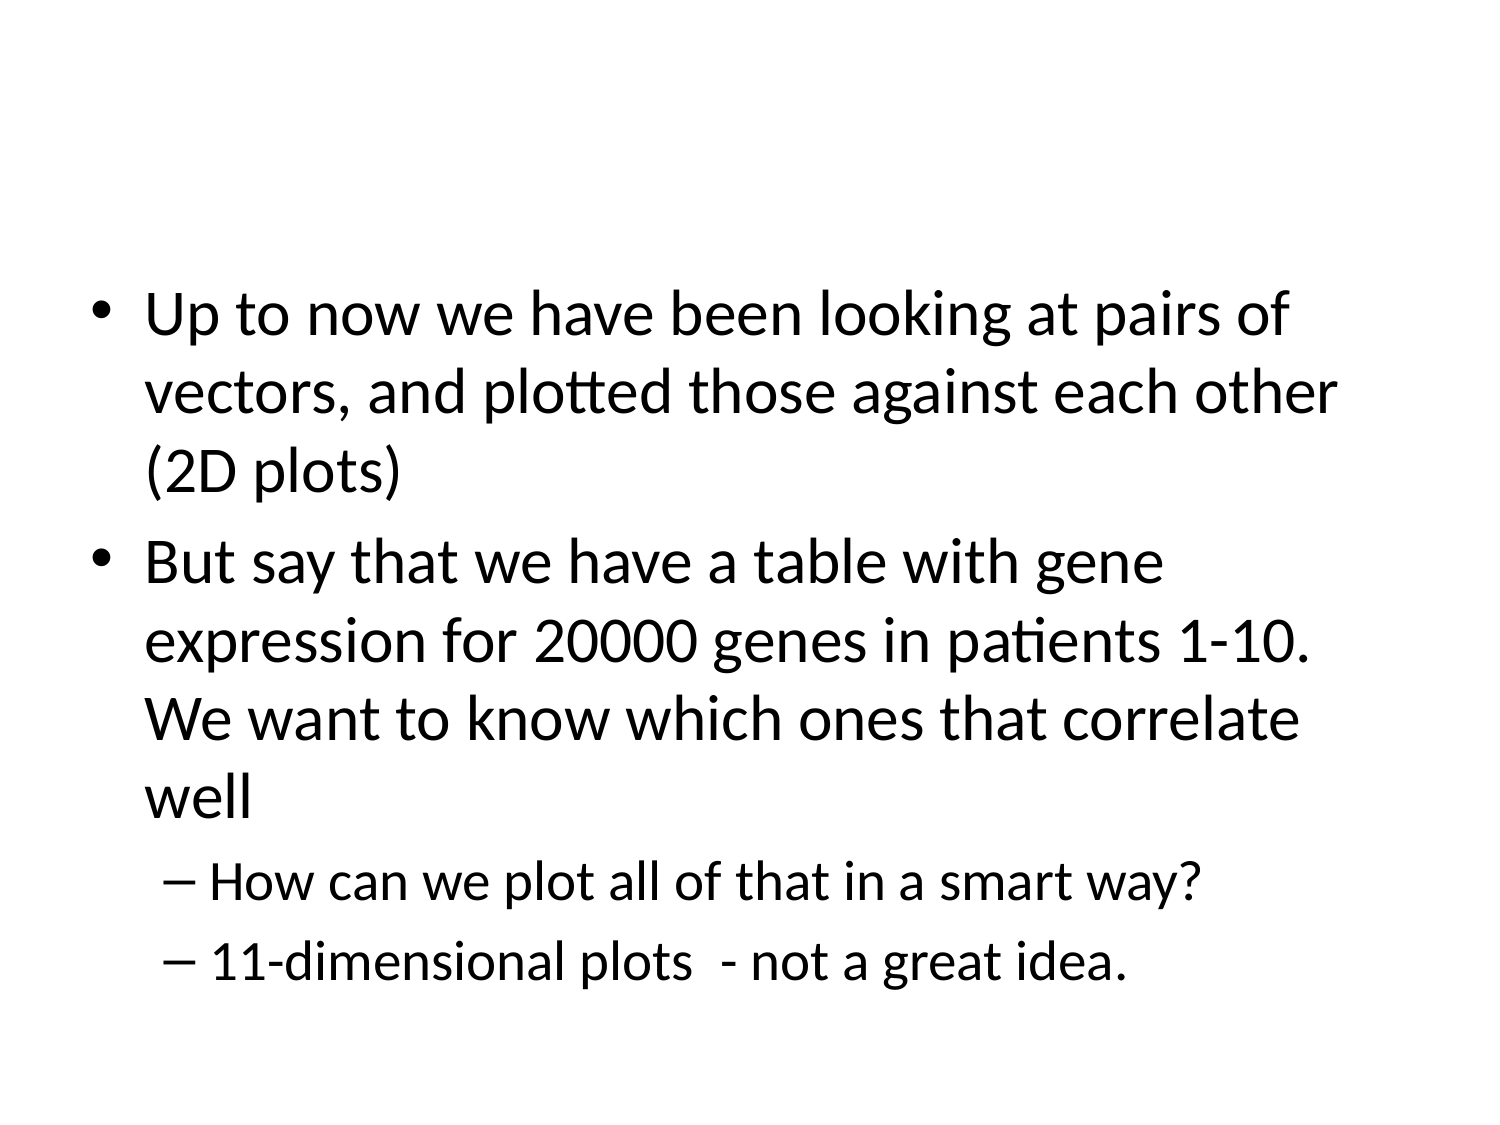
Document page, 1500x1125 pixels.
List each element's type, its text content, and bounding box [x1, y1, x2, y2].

list Up to now we have been looking at pairs of vectors, and plotted those against each other (2D plots) But say that we have a table with gene expression for 20000 genes in patients 1-10. We want to know which ones that correlate well How can we plot all of that in a smart way? 11-dimensional plots - not a great idea. [75, 262, 1425, 1005]
